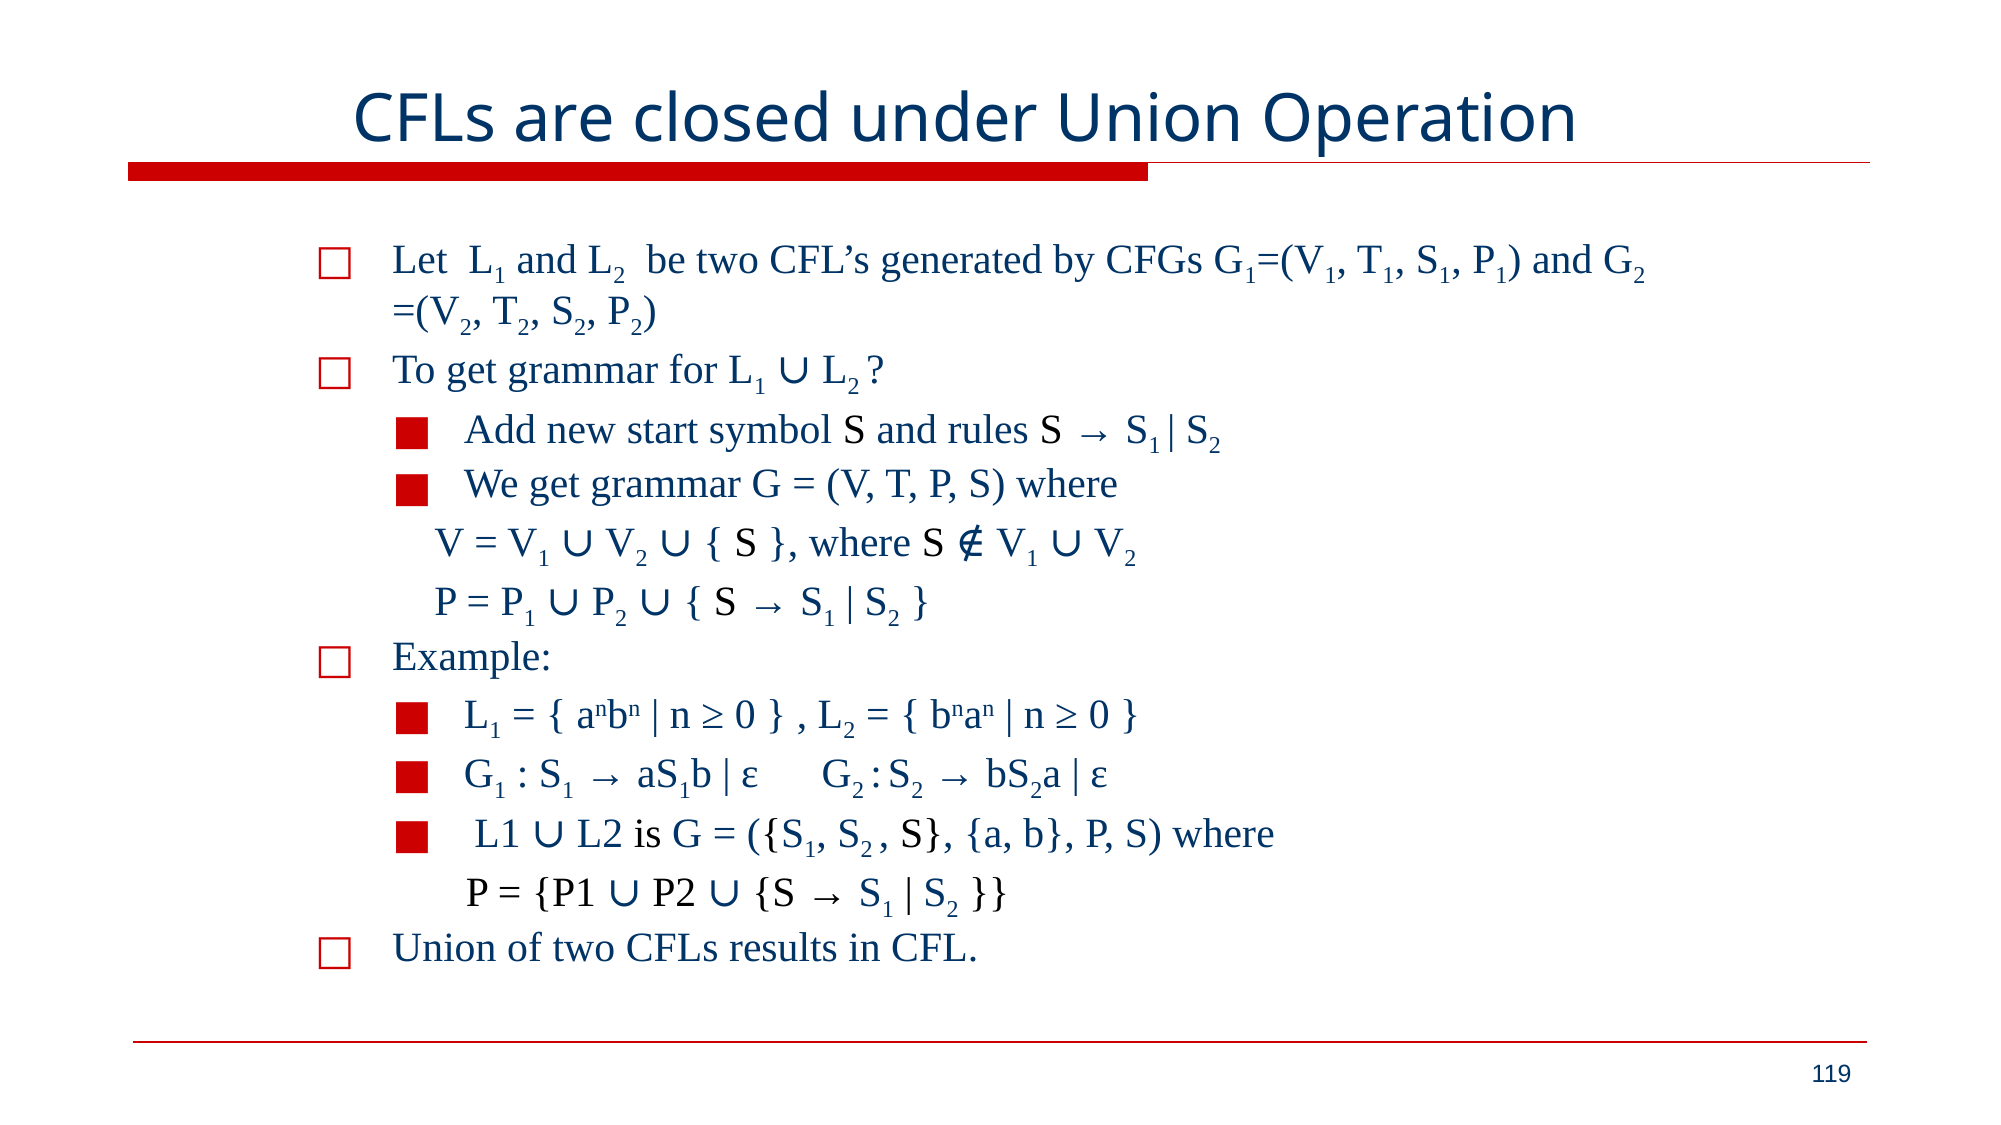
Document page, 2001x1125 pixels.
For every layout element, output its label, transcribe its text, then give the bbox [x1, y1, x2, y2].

title CFLs are closed under Union Operation [337, 50, 1688, 163]
slide_number ‹#› [1433, 1050, 1867, 1103]
list Let L1 and L2 be two CFL’s generated by CFGs G1=(V1, T1, S1, P1) and G2 =(V2, T2, S2, P2) To get grammar for L1 ∪ L2 ? Add new start symbol S and rules S → S1 | S2 We get grammar G = (V, T, P, S) where V = V1 ∪ V2 ∪ { S }, where S ∉ V1 ∪ V2 P = P1 ∪ P2 ∪ { S → S1 | S2 } Example: L1 = { anbn | n ≥ 0 } , L2 = { bnan | n ≥ 0 } G1 : S1 → aS1b | ε G2 : S2 → bS2a | ε L1 ∪ L2 is G = ({S1, S2 , S}, {a, b}, P, S) where P = {P1 ∪ P2 ∪ {S → S1 | S2 }} Union of two CFLs results in CFL. [300, 224, 1725, 968]
